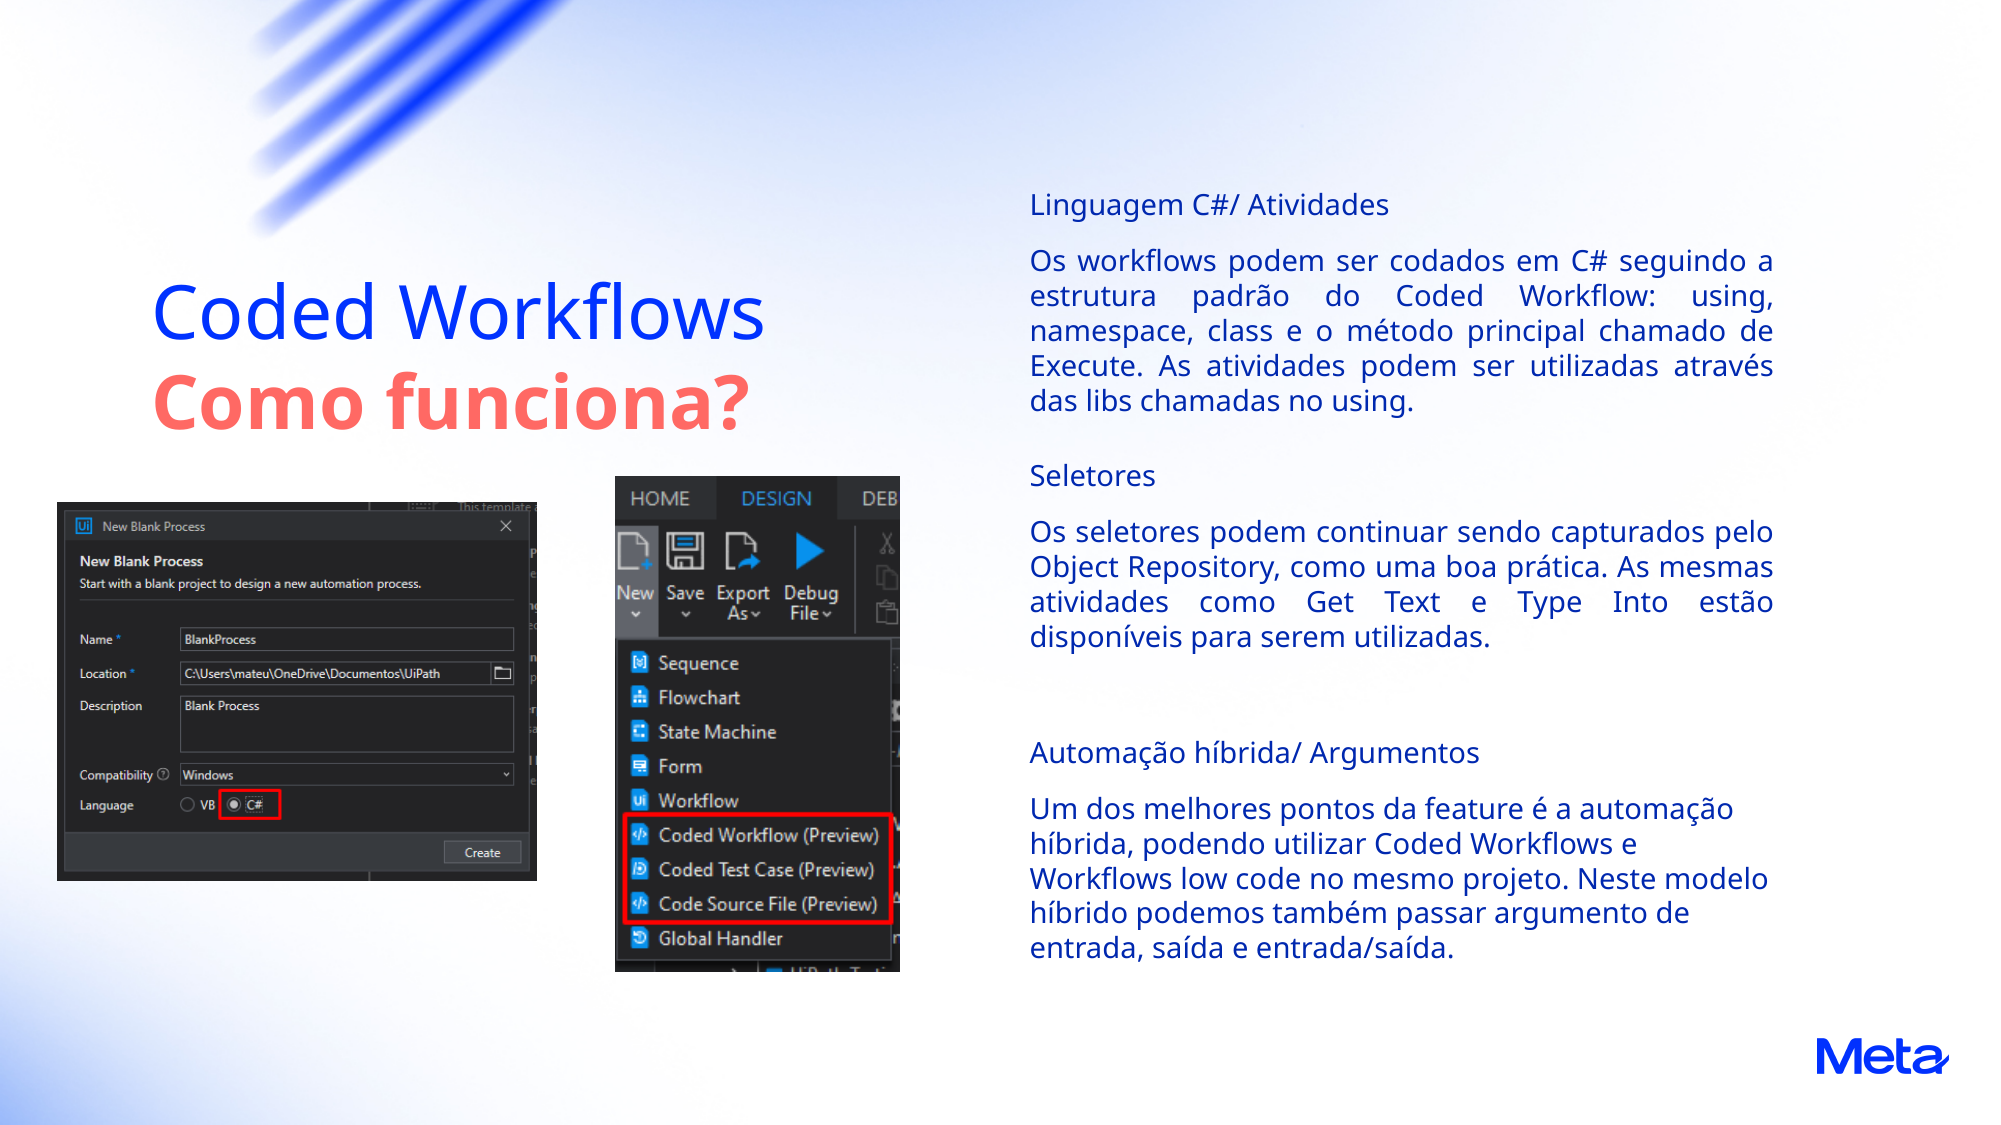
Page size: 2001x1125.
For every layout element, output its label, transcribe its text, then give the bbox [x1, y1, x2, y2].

text_box Seletores [1014, 449, 1475, 503]
text_box Um dos melhores pontos da feature é a automação híbrida, podendo utilizar Coded Workflows e Workflows low code no mesmo projeto. Neste modelo híbrido podemos também passar argumento de entrada, saída e entrada/saída. [1014, 782, 1790, 946]
text_box Coded Workflows Como funciona? [136, 257, 809, 453]
text_box [136, 503, 615, 920]
text_box Linguagem C#/ Atividades [1014, 178, 1475, 232]
picture [0, 0, 2000, 1125]
text_box Automação híbrida/ Argumentos [1014, 726, 1503, 780]
text_box Os seletores podem continuar sendo capturados pelo Object Repository, como uma boa prática. As mesmas atividades como Get Text e Type Into estão disponíveis para serem utilizadas. [1014, 505, 1790, 670]
text_box Os workflows podem ser codados em C# seguindo a estrutura padrão do Coded Workflow: using, namespace, class e o método principal chamado de Execute. As atividades podem ser utilizadas através das libs chamadas no using. [1014, 234, 1790, 398]
